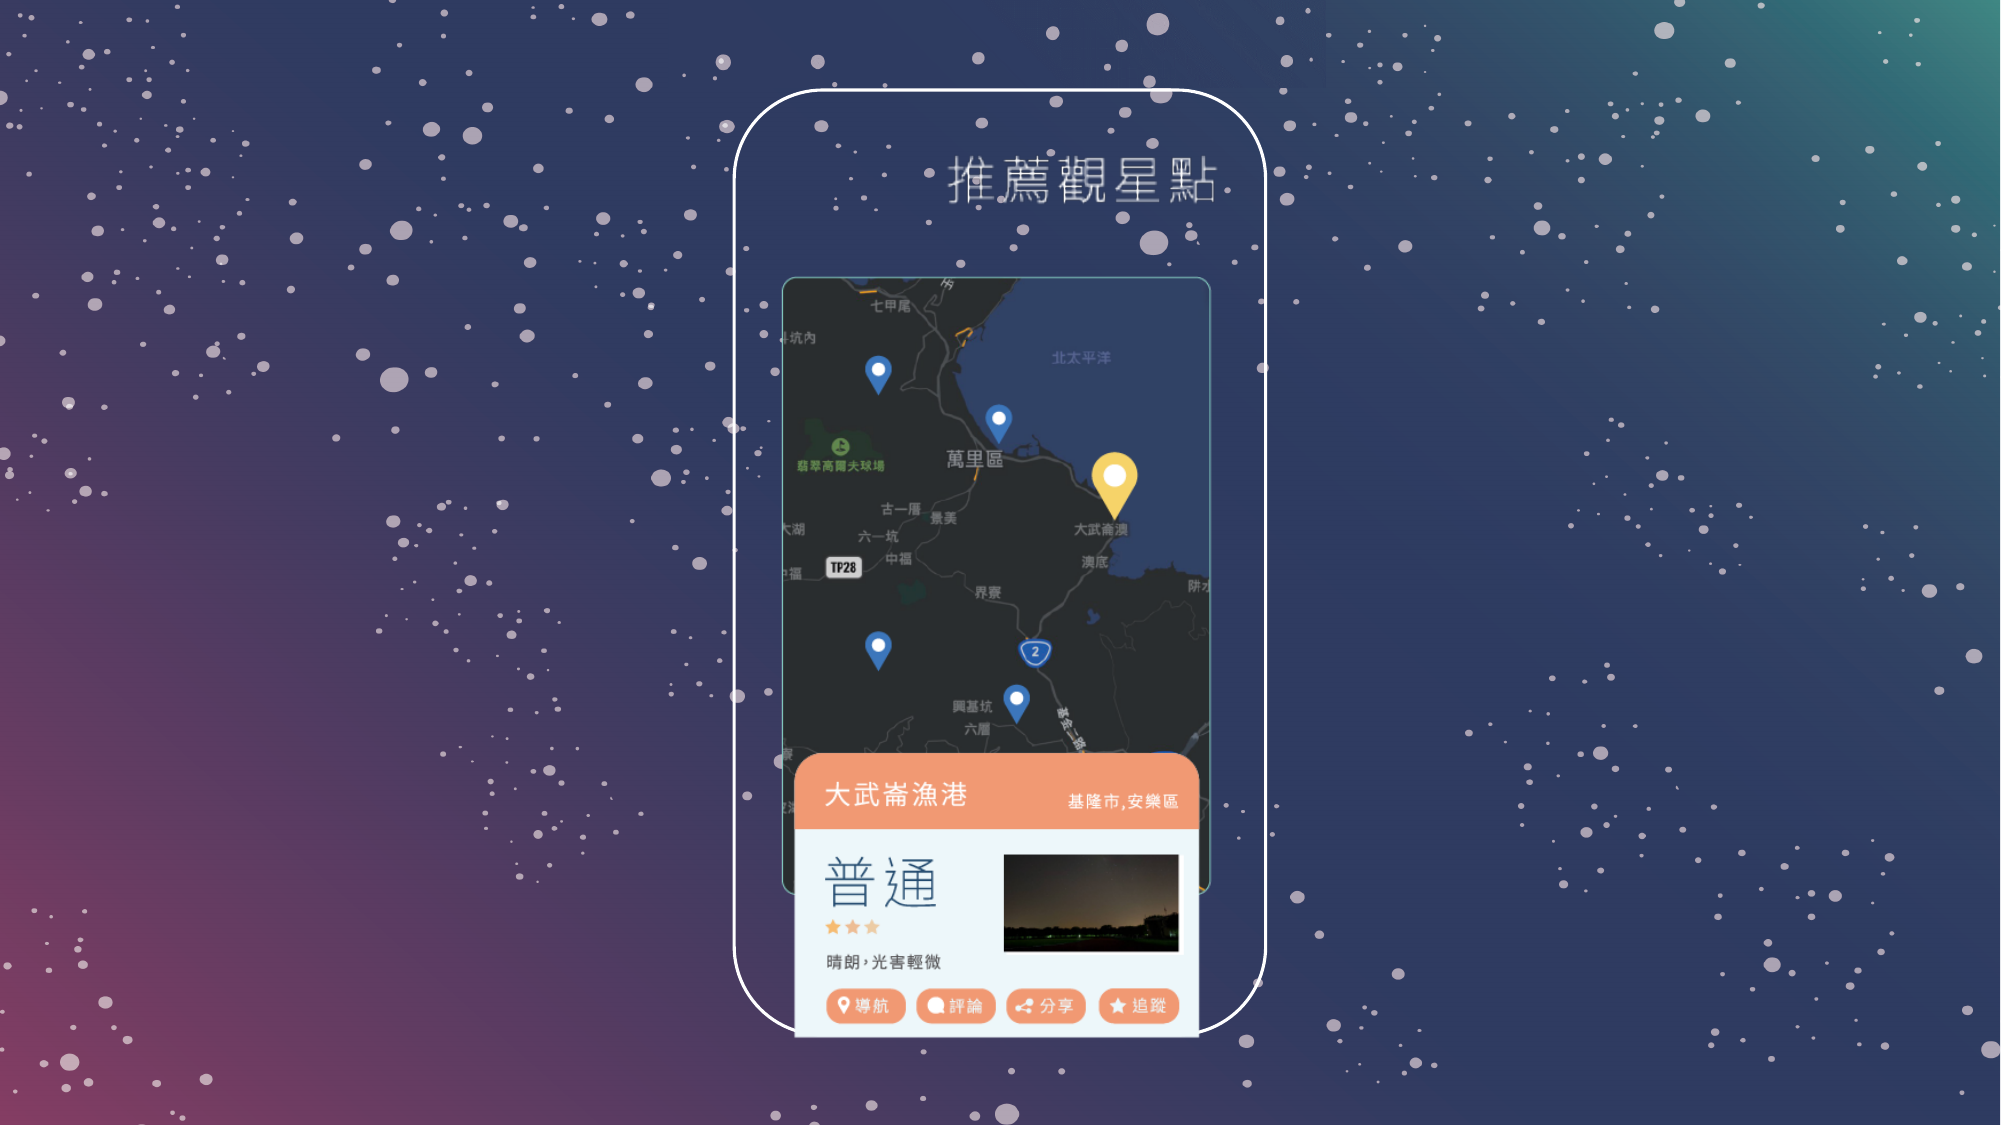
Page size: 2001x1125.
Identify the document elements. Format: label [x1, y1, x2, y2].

text_box [733, 88, 1267, 1024]
picture [0, 0, 2001, 1125]
